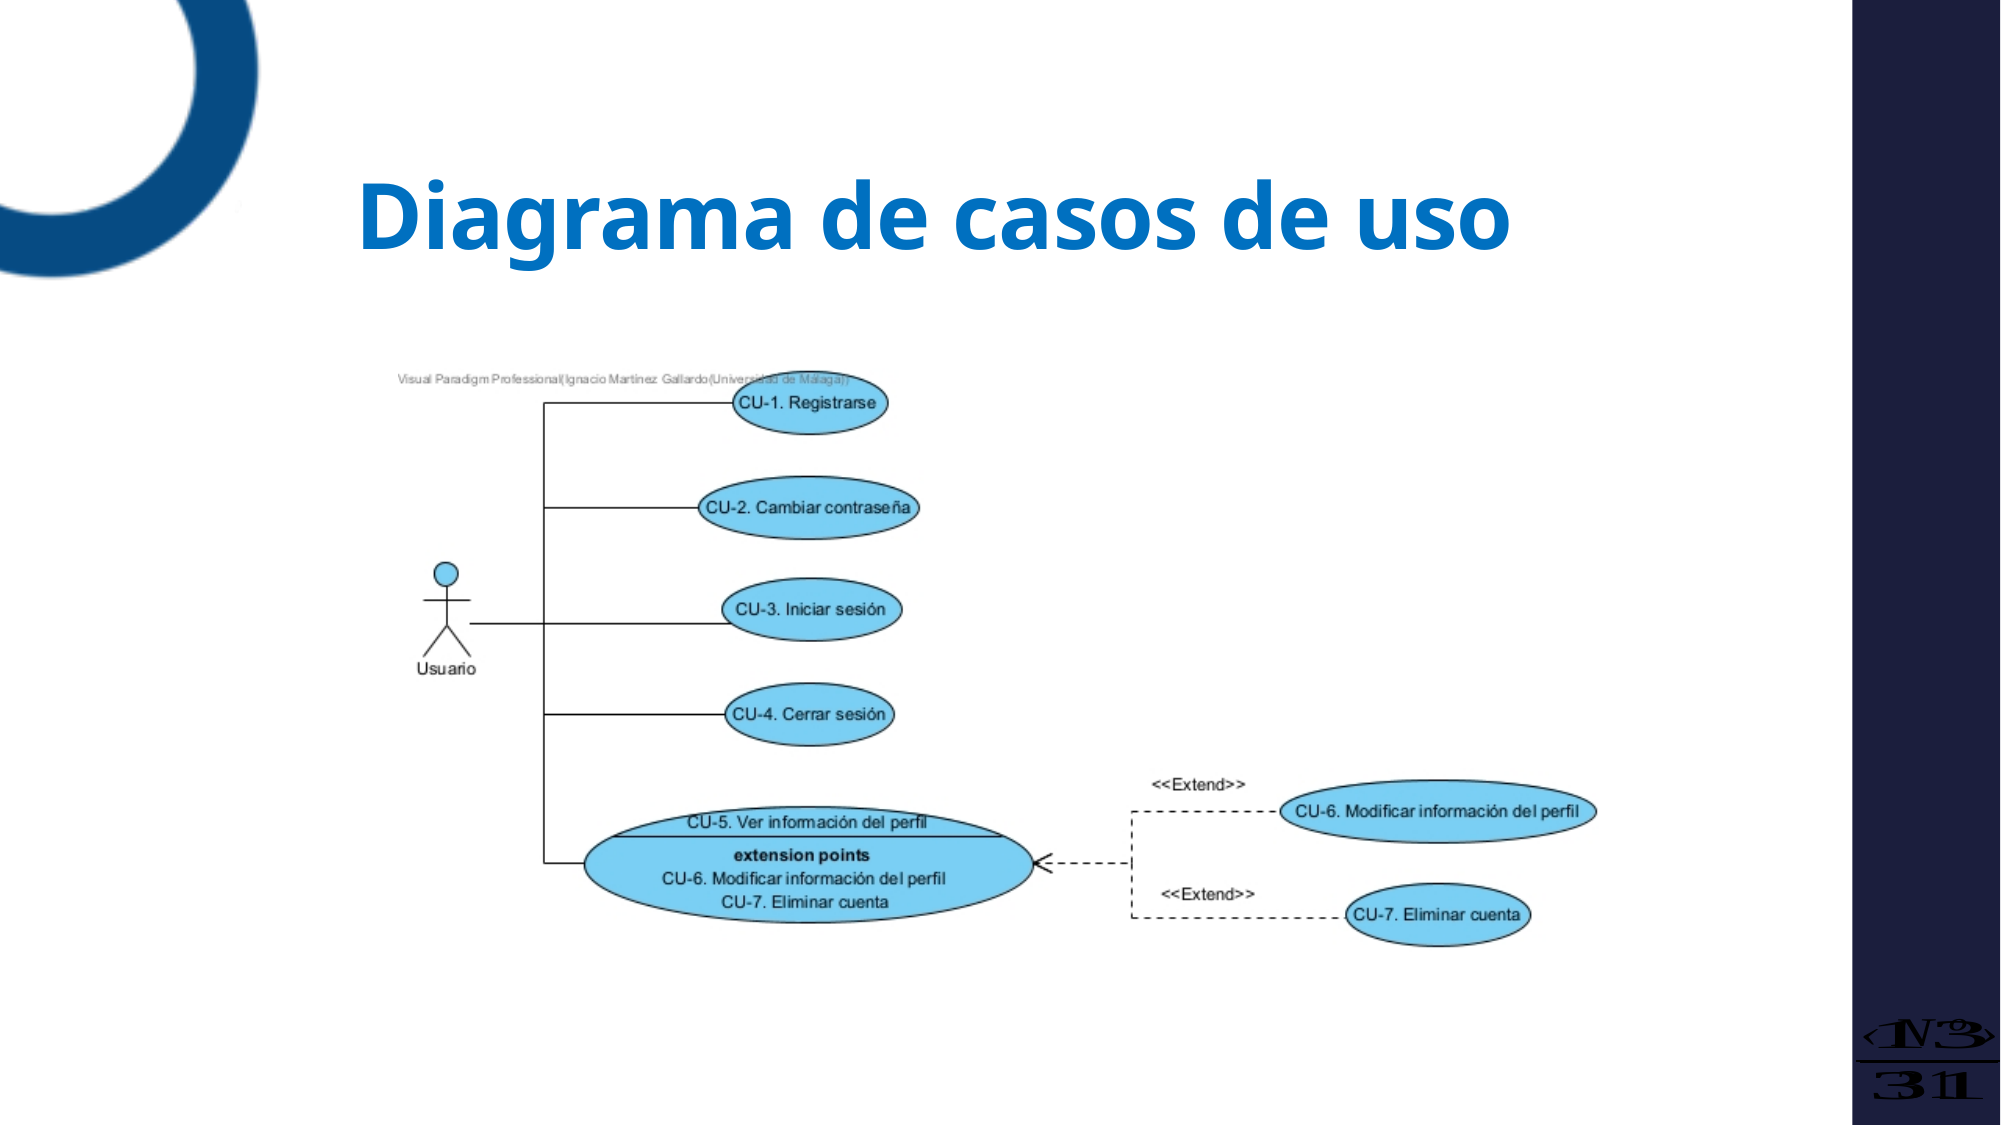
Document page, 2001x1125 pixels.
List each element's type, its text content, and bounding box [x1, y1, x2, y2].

title Diagrama de casos de uso [302, 60, 1730, 278]
picture [0, 0, 296, 328]
picture [398, 368, 1602, 952]
